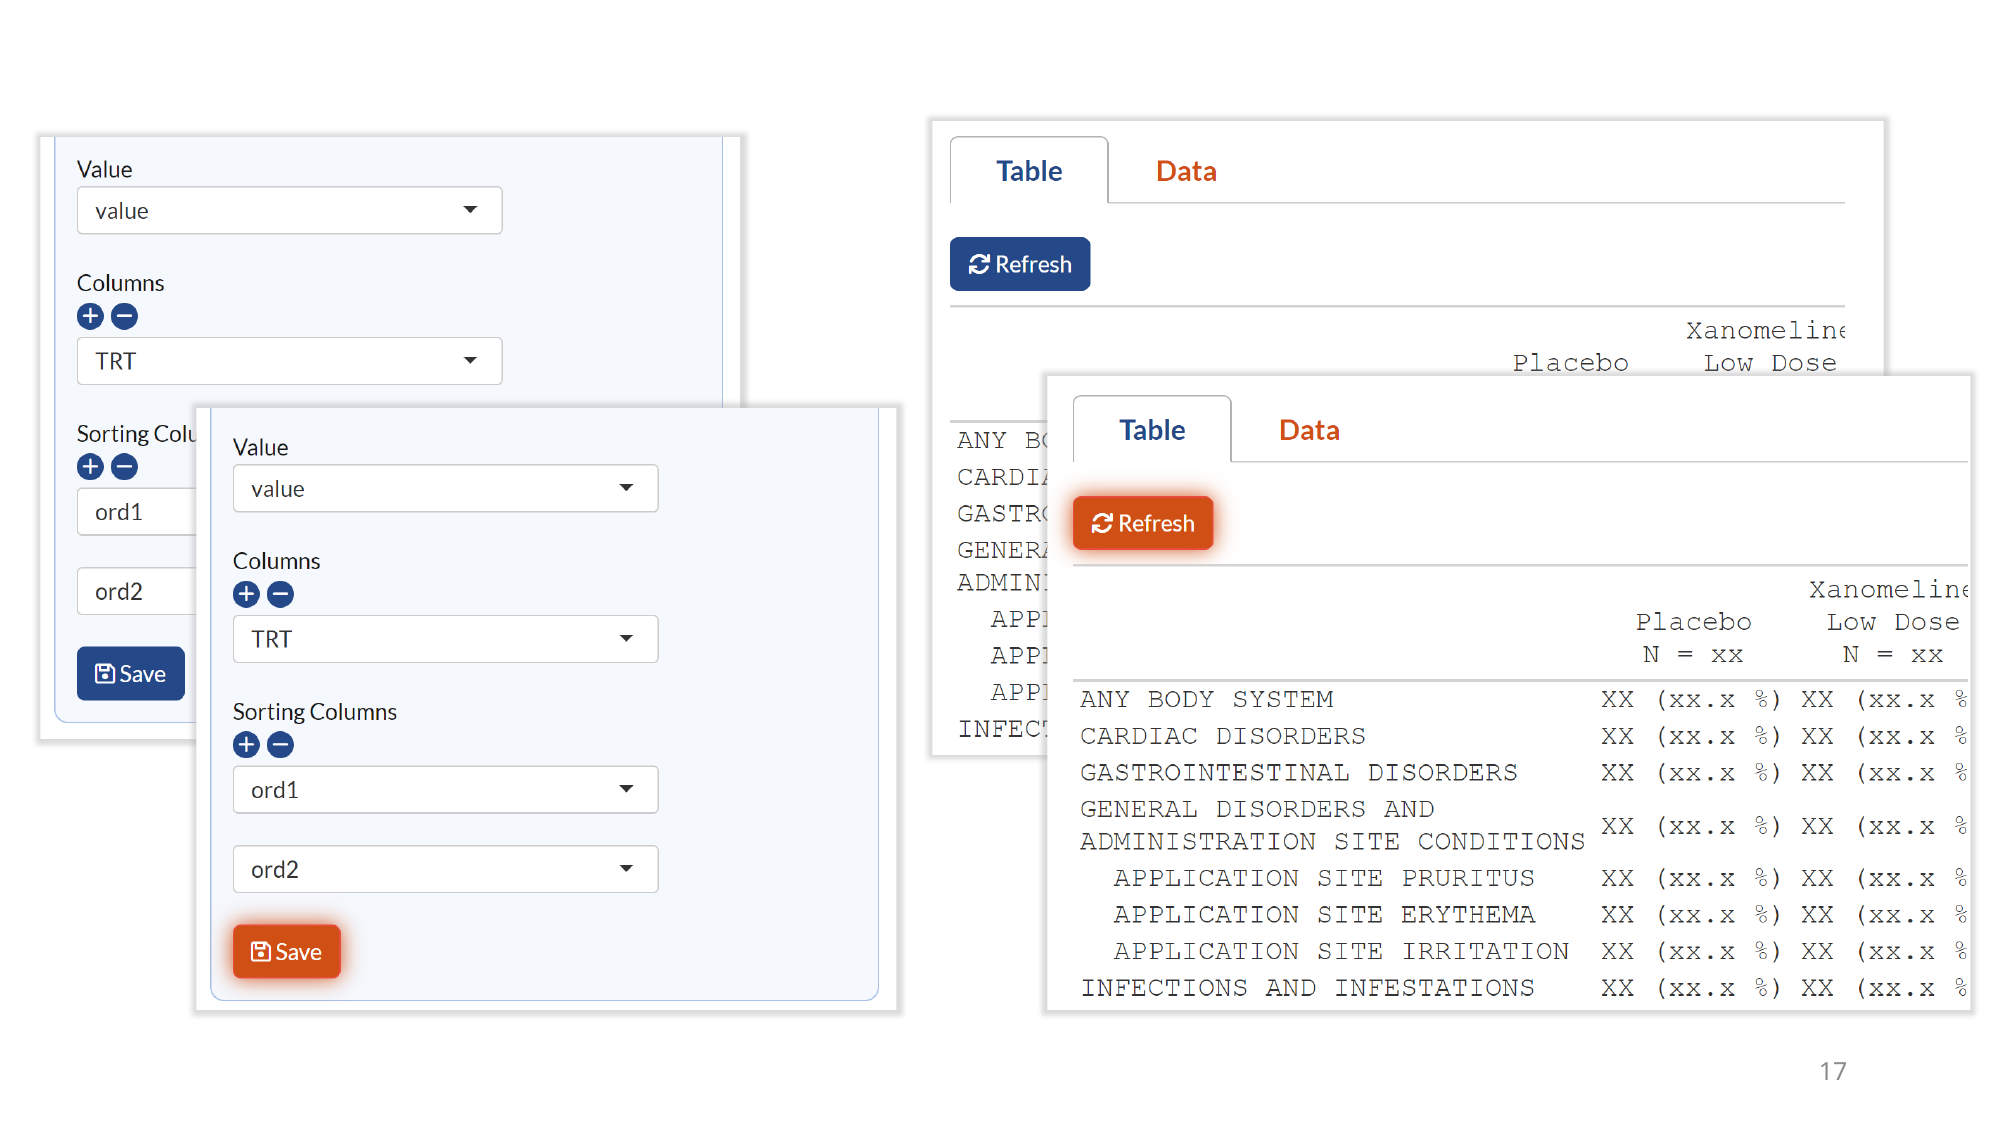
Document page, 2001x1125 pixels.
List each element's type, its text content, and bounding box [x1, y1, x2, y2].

picture [932, 121, 1971, 1010]
picture [40, 137, 897, 1010]
slide_number 17 [1412, 1042, 1863, 1103]
